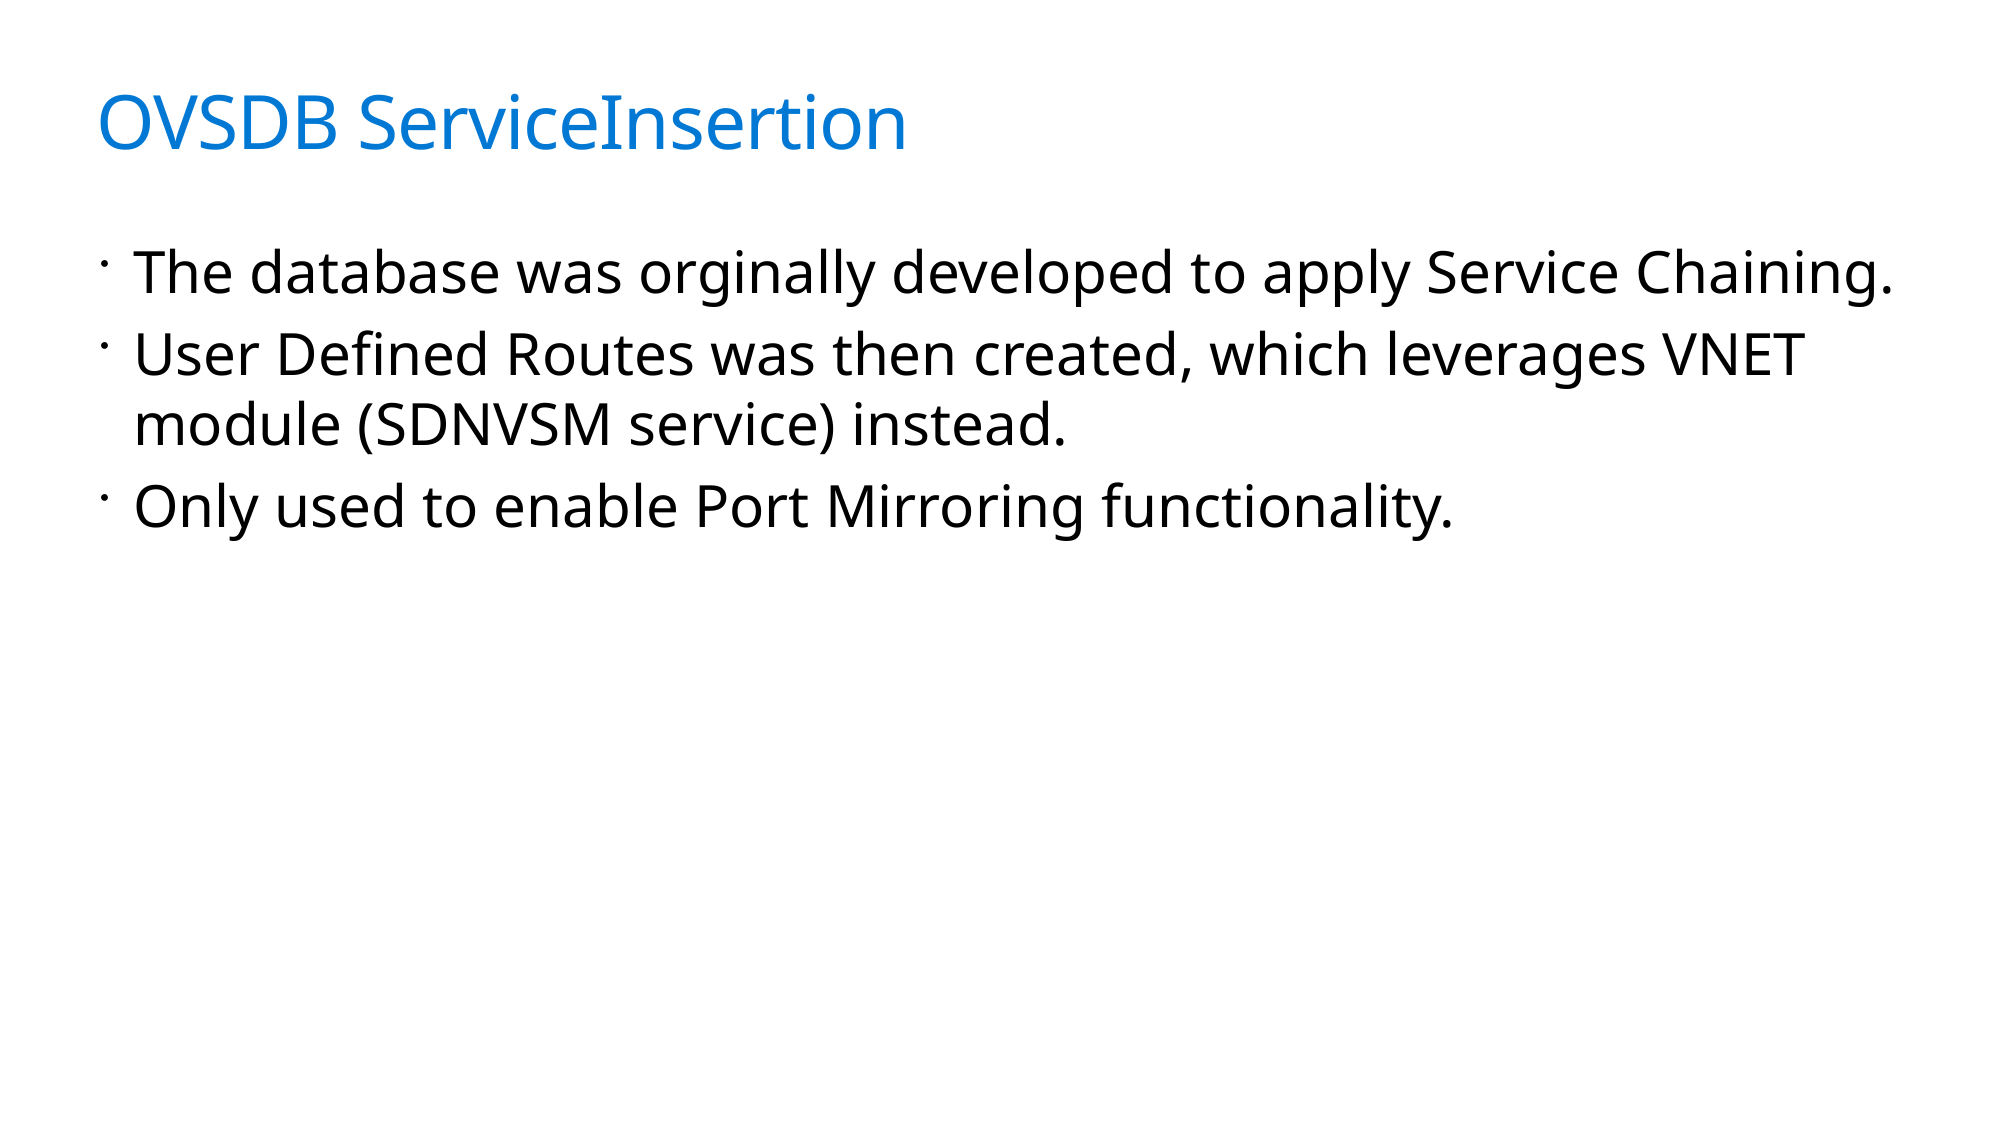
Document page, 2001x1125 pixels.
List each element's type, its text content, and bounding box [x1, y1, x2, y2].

title OVSDB ServiceInsertion [96, 75, 1904, 166]
list The database was orginally developed to apply Service Chaining. User Defined Routes was then created, which leverages VNET module (SDNVSM service) instead. Only used to enable Port Mirroring functionality. [95, 235, 1904, 874]
